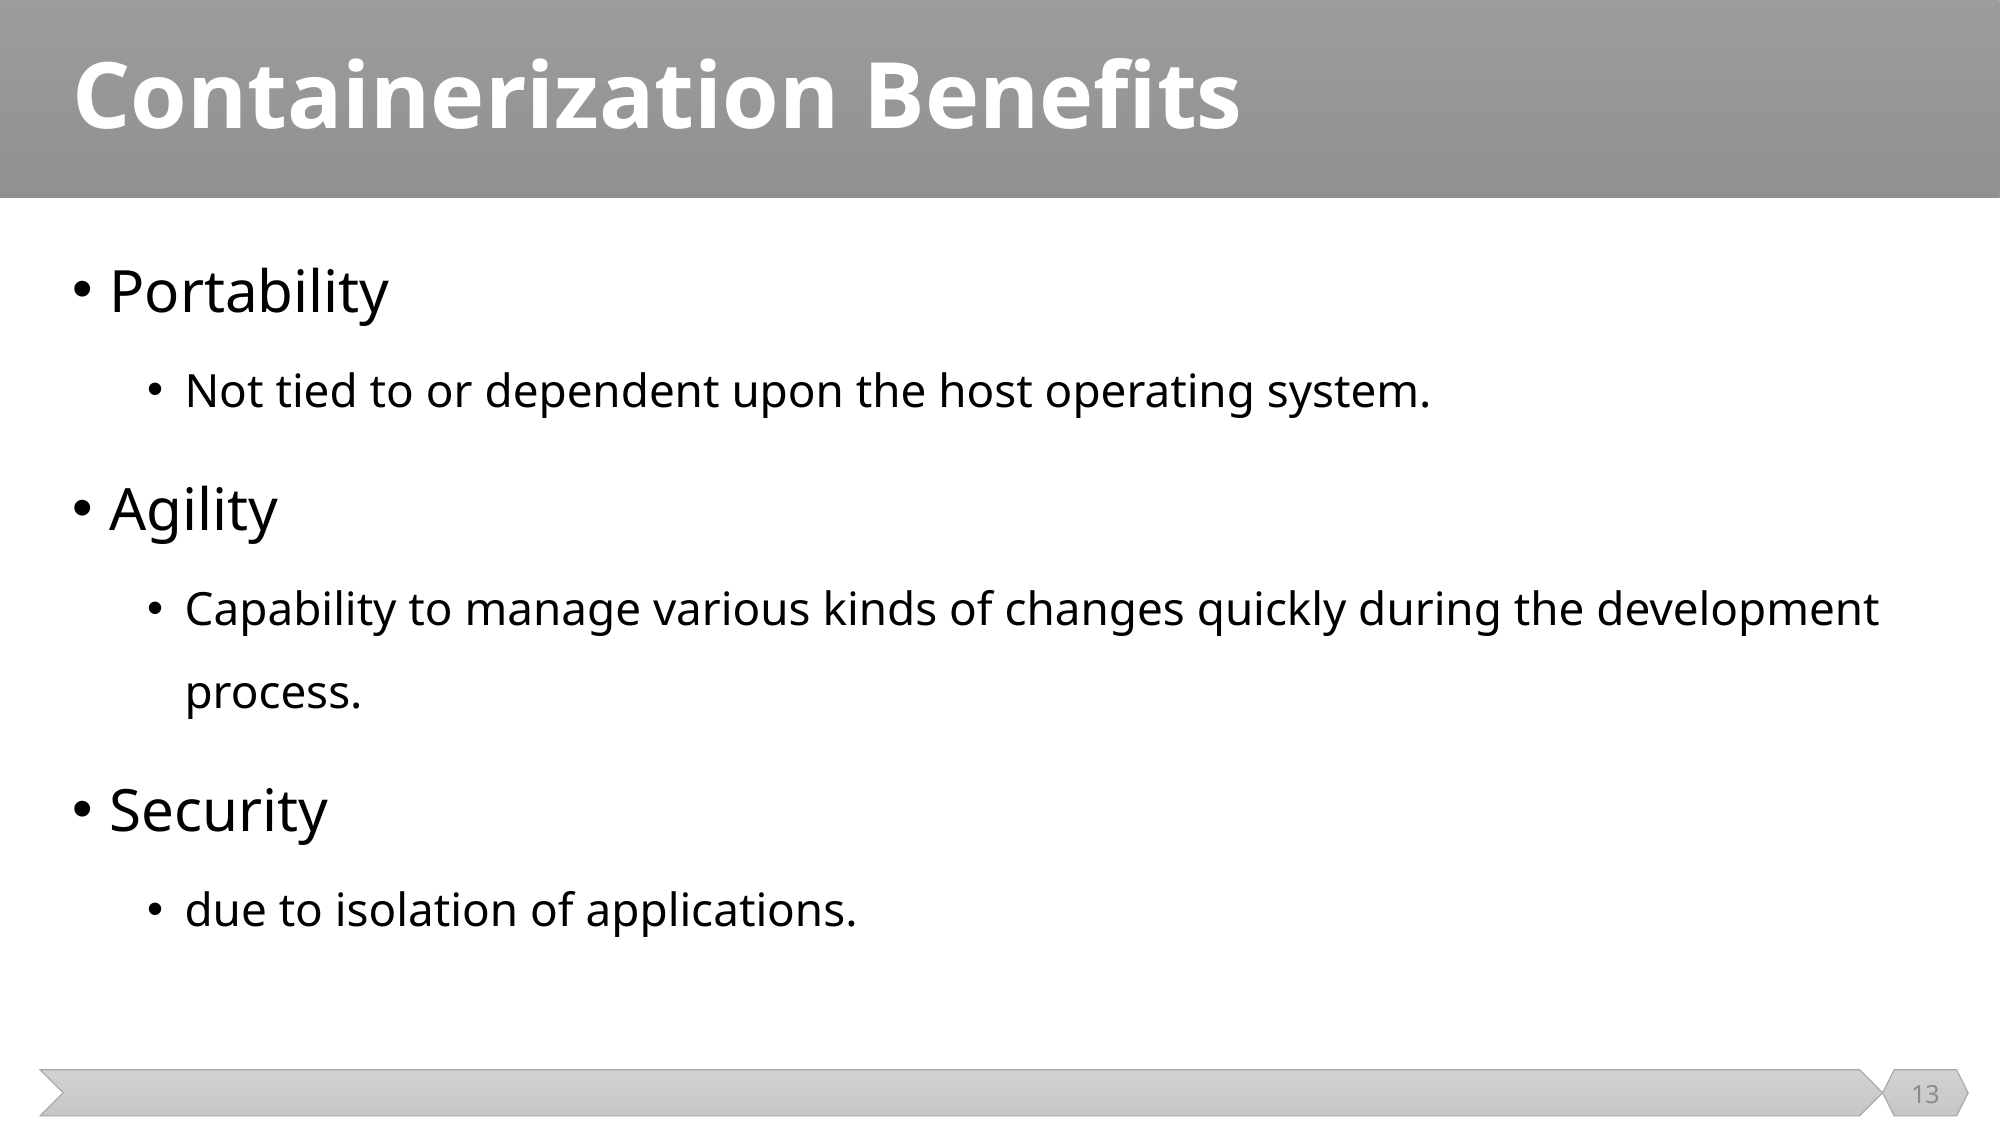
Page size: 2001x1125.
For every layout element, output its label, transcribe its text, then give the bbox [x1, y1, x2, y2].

list Portability Not tied to or dependent upon the host operating system. Agility Capability to manage various kinds of changes quickly during the development process. Security due to isolation of applications. [56, 211, 1969, 1010]
slide_number 13 [1882, 1065, 1969, 1125]
title Containerization Benefits [56, 0, 1969, 199]
